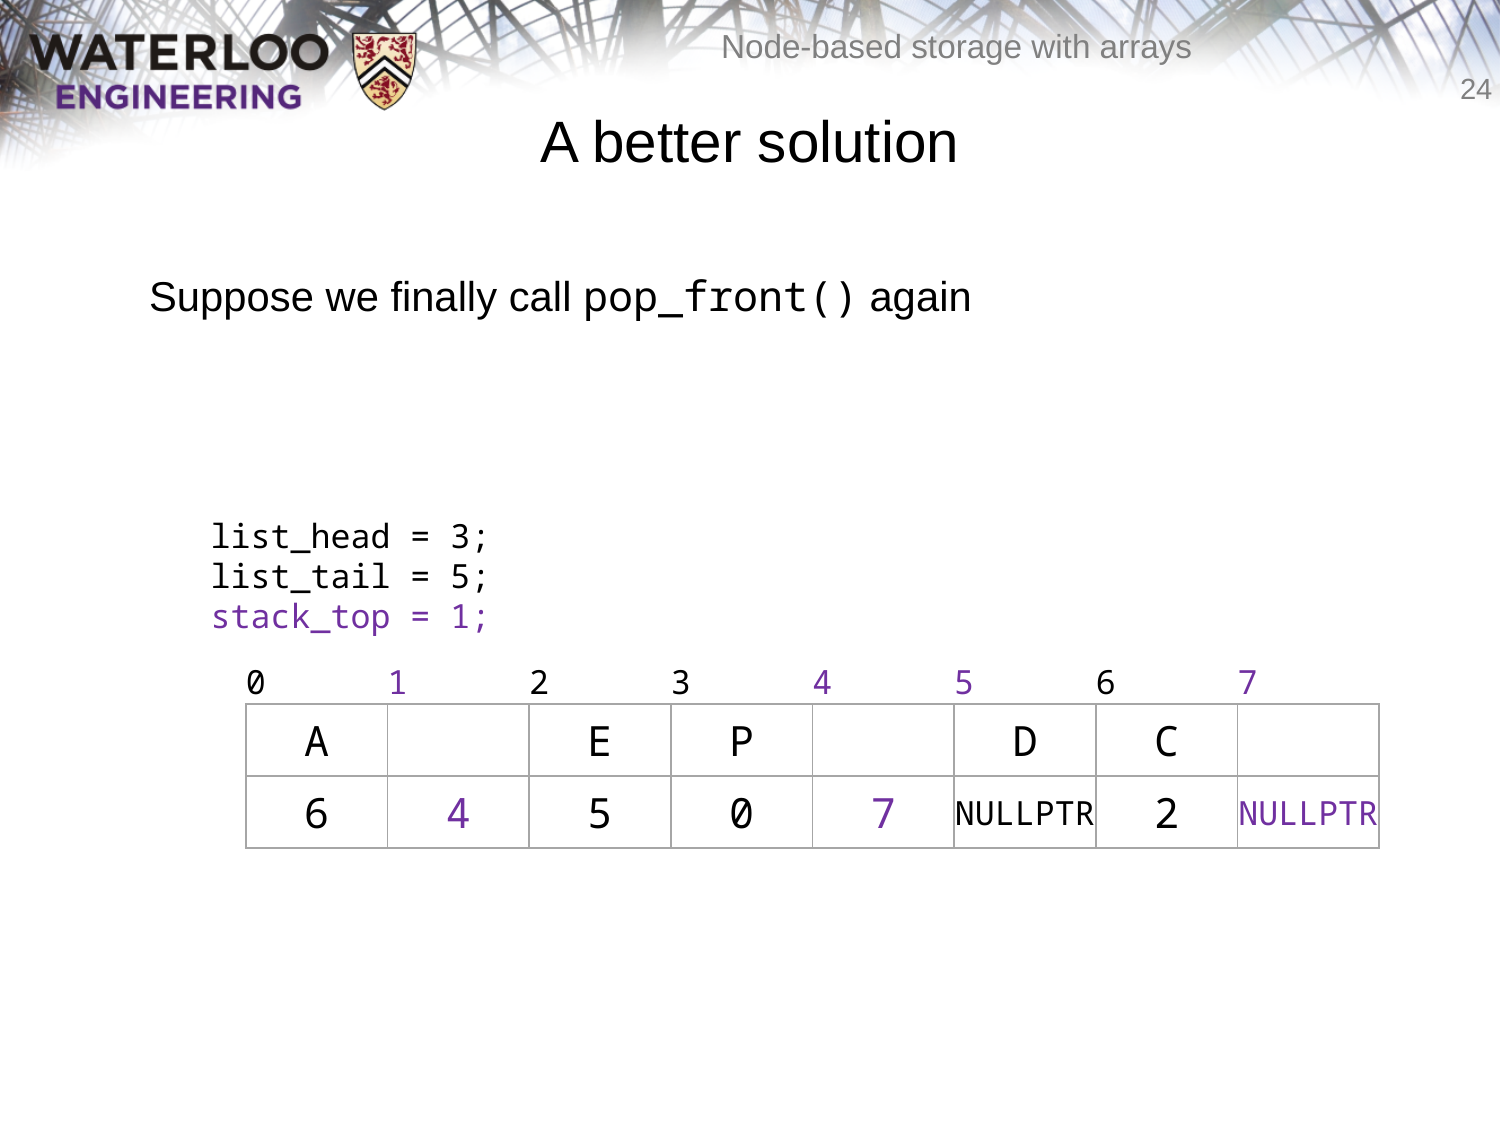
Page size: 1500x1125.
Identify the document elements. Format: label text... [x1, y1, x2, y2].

picture [0, 0, 1500, 1125]
table_header 1 [387, 659, 529, 703]
table_cell 7 [813, 777, 953, 847]
table_cell 5 [530, 777, 670, 847]
table_header 2 [529, 659, 671, 703]
title A better solution [74, 44, 1426, 233]
table_header 3 [671, 659, 812, 703]
table_cell [388, 705, 528, 775]
table_header 7 [1238, 659, 1379, 703]
table_header 6 [1096, 659, 1238, 703]
table_cell [813, 705, 953, 775]
table_cell [1238, 705, 1378, 775]
table_cell 6 [247, 777, 387, 847]
table_cell NULLPTR [1238, 777, 1378, 847]
list Suppose we finally call pop_front() again [74, 262, 1426, 1006]
table_cell 2 [1097, 777, 1237, 847]
text_box list_head = 3; list_tail = 5; stack_top = 1; [195, 508, 554, 643]
table_header 4 [812, 659, 954, 703]
table_cell E [530, 705, 670, 775]
table_cell A [247, 705, 387, 775]
table_header 0 [246, 659, 387, 703]
table_cell 0 [672, 777, 812, 847]
table_cell D [955, 705, 1095, 775]
table_cell NULLPTR [955, 777, 1095, 847]
table_cell 4 [388, 777, 528, 847]
table_cell C [1097, 705, 1237, 775]
table_header 5 [954, 659, 1096, 703]
table_cell P [672, 705, 812, 775]
